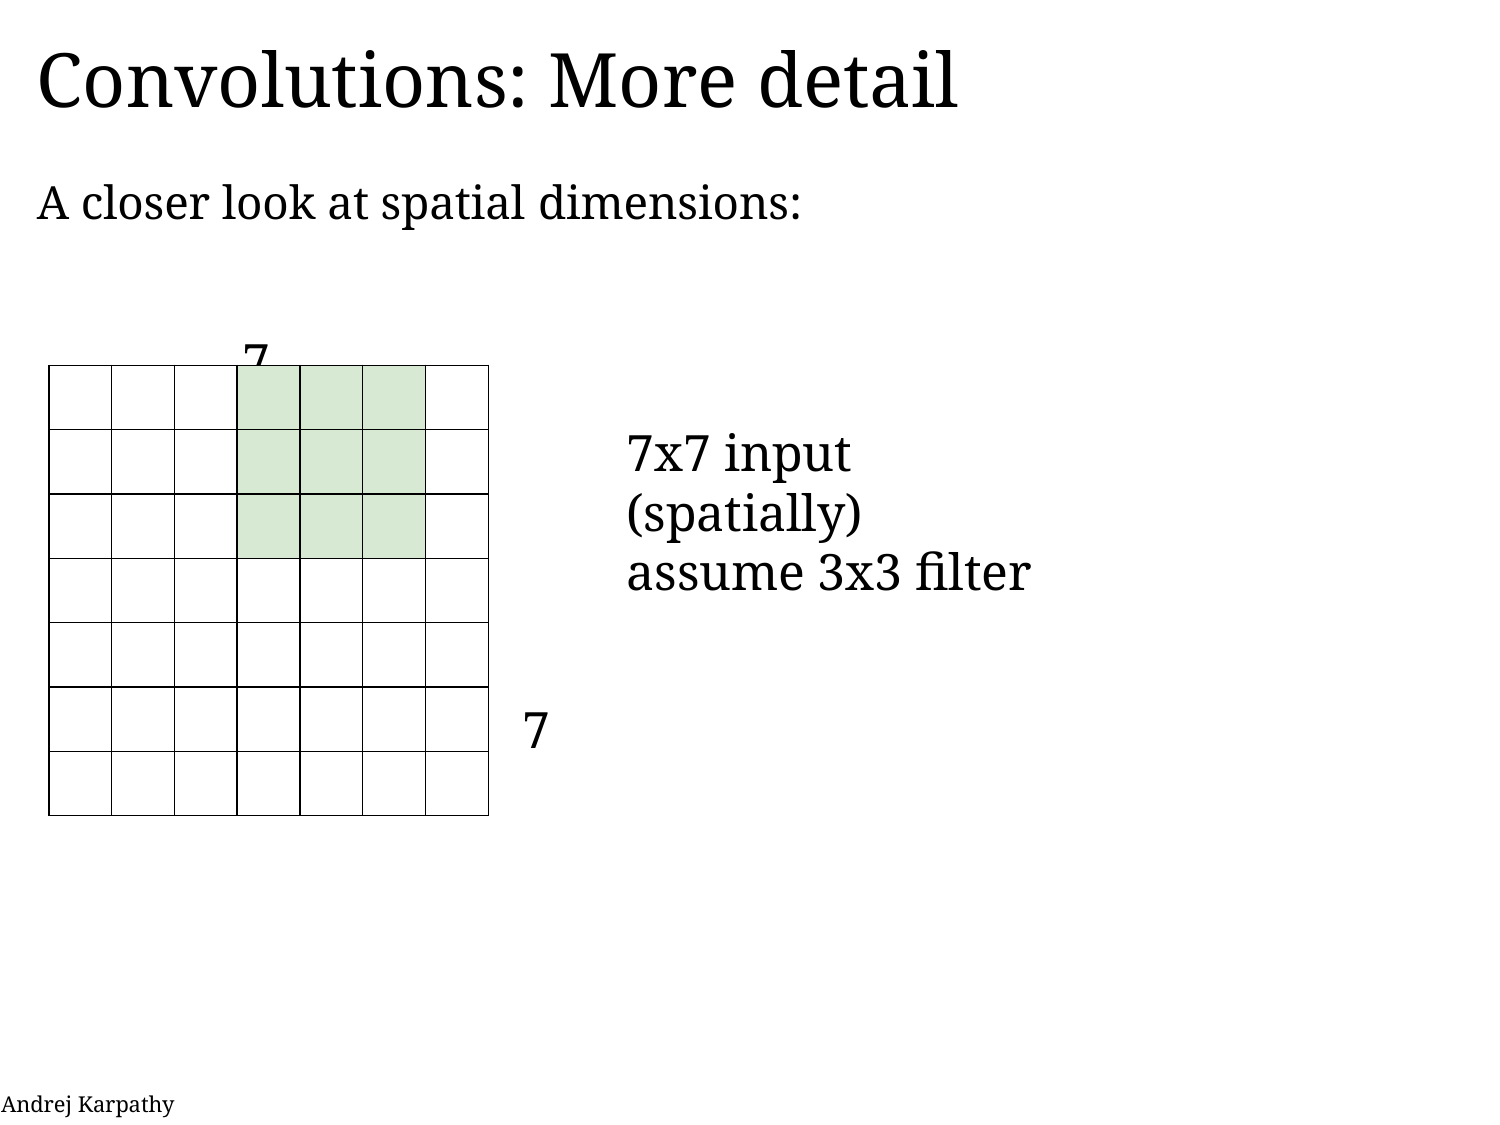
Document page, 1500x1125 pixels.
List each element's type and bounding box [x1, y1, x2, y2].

table_cell [112, 430, 174, 493]
table_cell [50, 495, 111, 558]
table_cell [238, 559, 299, 622]
table_cell [175, 559, 236, 622]
text_box [0, 1083, 190, 1125]
table_cell [301, 623, 362, 686]
table_header [426, 366, 488, 429]
table_cell [112, 752, 174, 815]
table_cell [426, 559, 488, 622]
table_cell [50, 752, 111, 815]
table_cell [363, 559, 425, 622]
table_cell [363, 752, 425, 815]
table_cell [50, 623, 111, 686]
table_cell [426, 752, 488, 815]
title [36, 173, 1463, 362]
table_cell [301, 559, 362, 622]
table_header [112, 366, 174, 429]
table_cell [175, 688, 236, 751]
table_header [50, 366, 111, 429]
text_box [36, 32, 1463, 123]
table_cell [112, 559, 174, 622]
table_cell [50, 559, 111, 622]
table_cell [175, 623, 236, 686]
table_cell [426, 688, 488, 751]
table_header [363, 366, 425, 429]
table_cell [426, 495, 488, 558]
table_header [301, 366, 362, 429]
table_cell [426, 623, 488, 686]
table_cell [363, 688, 425, 751]
table_cell [301, 688, 362, 751]
table_cell [112, 495, 174, 558]
table_cell [426, 430, 488, 493]
table_cell [363, 623, 425, 686]
table_header [175, 366, 236, 429]
table_cell [175, 430, 236, 493]
table_cell [301, 430, 362, 493]
table_cell [175, 752, 236, 815]
table_cell [112, 623, 174, 686]
table_cell [363, 495, 425, 558]
table_cell [301, 495, 362, 558]
table_cell [238, 495, 299, 558]
table_cell [238, 688, 299, 751]
table_cell [50, 430, 111, 493]
table_cell [238, 752, 299, 815]
list [240, 362, 1060, 969]
table_cell [175, 495, 236, 558]
table_cell [112, 688, 174, 751]
table_cell [238, 430, 299, 493]
table_cell [301, 752, 362, 815]
table_header [238, 366, 299, 429]
table_cell [238, 623, 299, 686]
table_cell [50, 688, 111, 751]
table_cell [363, 430, 425, 493]
